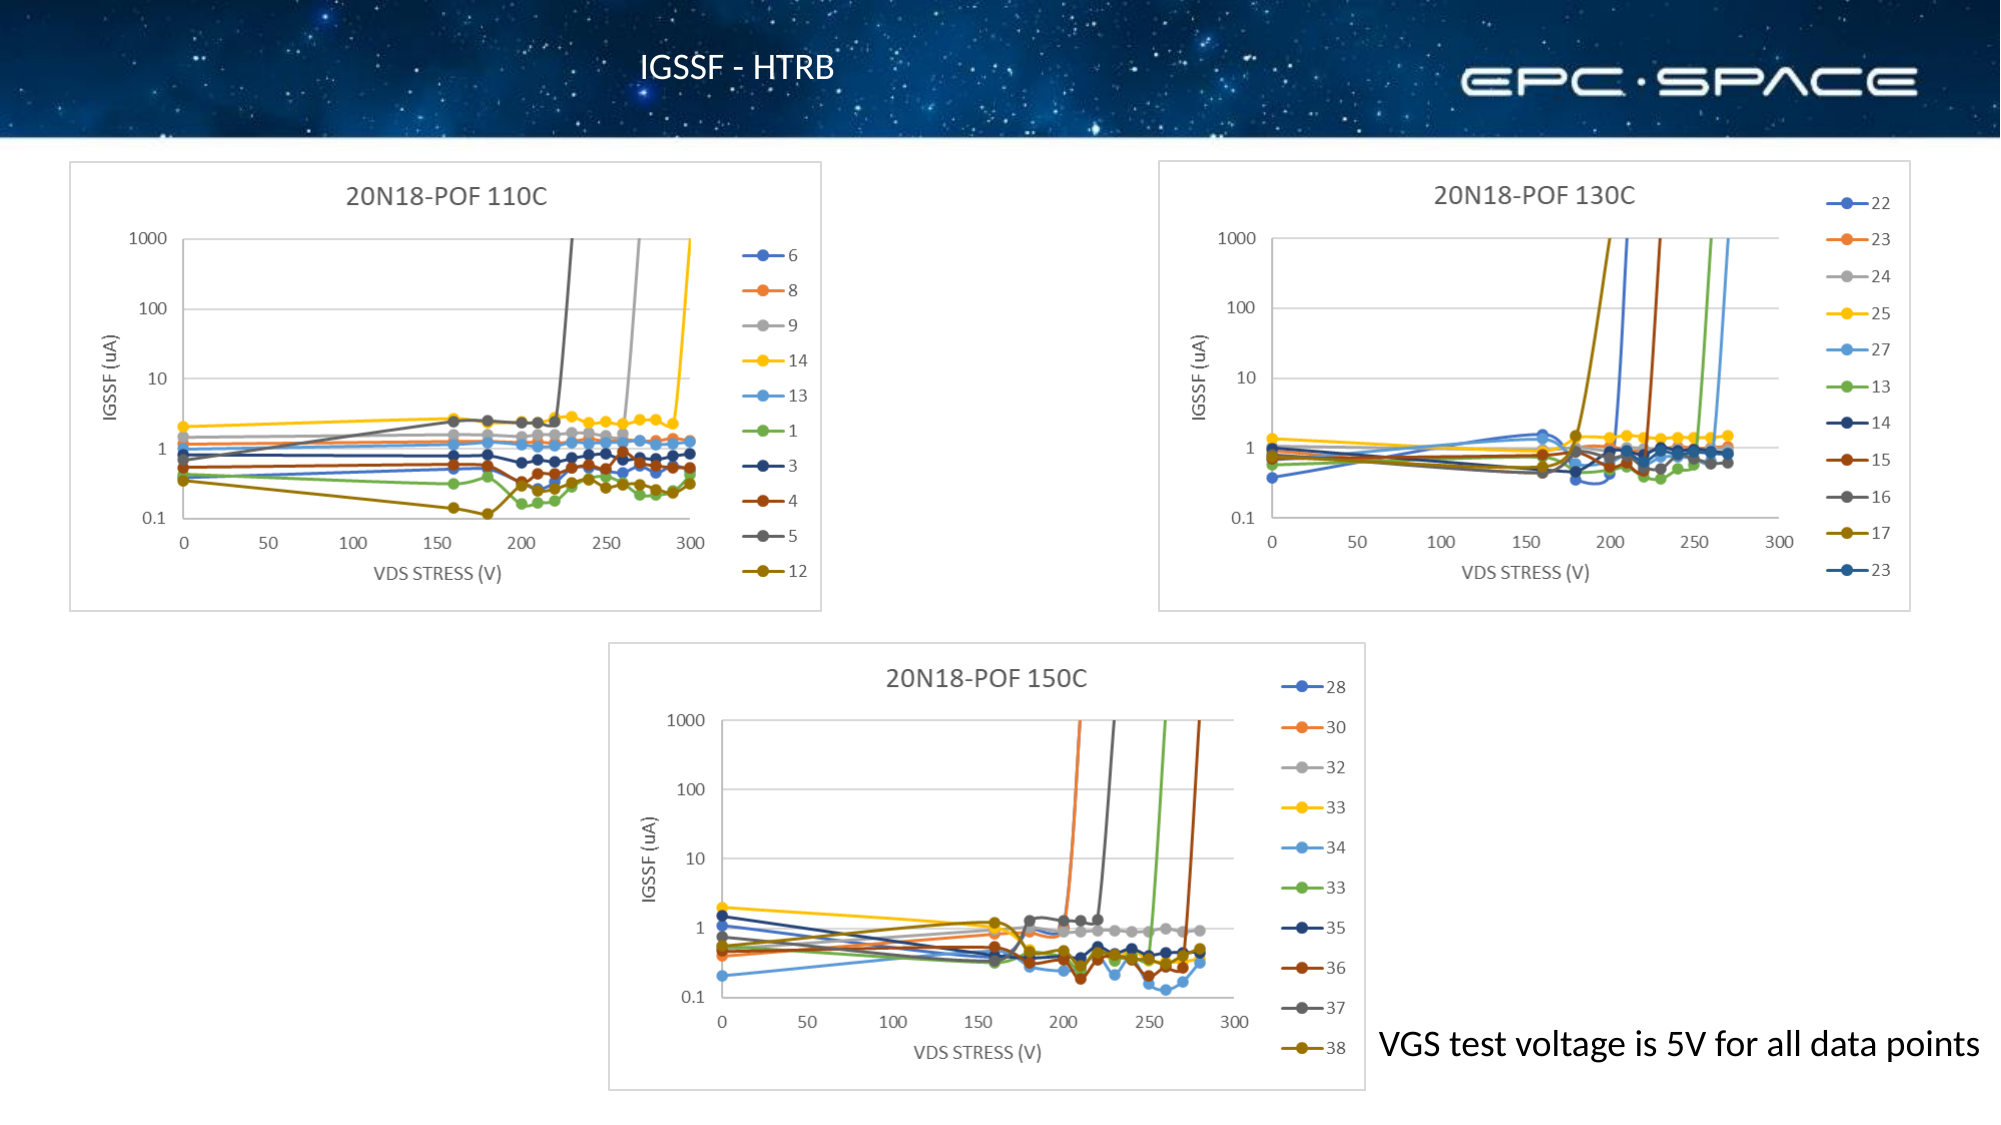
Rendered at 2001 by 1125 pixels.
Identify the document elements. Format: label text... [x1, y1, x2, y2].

text_box IGSSF - HTRB [624, 34, 1692, 94]
picture [0, 0, 2000, 1125]
text_box VGS test voltage is 5V for all data points [1366, 1011, 1996, 1071]
